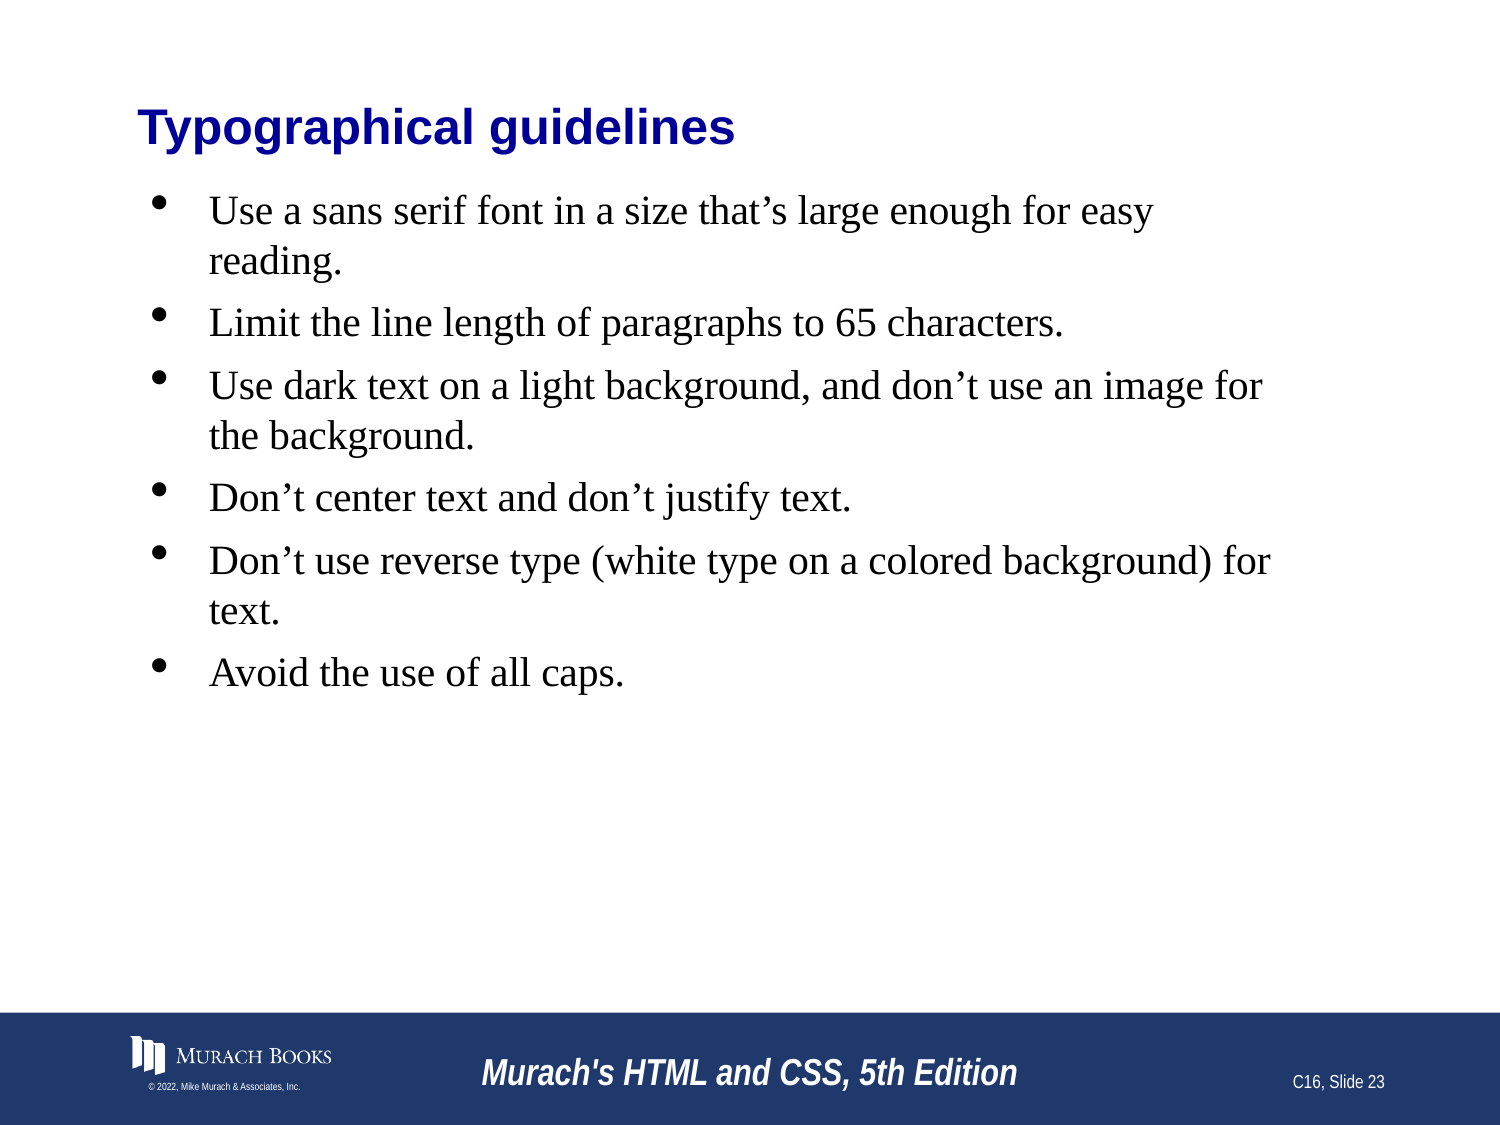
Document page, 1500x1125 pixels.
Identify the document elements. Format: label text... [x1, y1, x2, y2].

list Use a sans serif font in a size that’s large enough for easy reading. Limit the line length of paragraphs to 65 characters. Use dark text on a light background, and don’t use an image for the background. Don’t center text and don’t justify text. Don’t use reverse type (white type on a colored background) for text. Avoid the use of all caps. [137, 174, 1350, 975]
slide_number Murach's HTML and CSS, 5th Edition [450, 1025, 1050, 1100]
title Typographical guidelines [137, 94, 1338, 156]
footer © 2022, Mike Murach & Associates, Inc. [0, 1025, 450, 1100]
slide_number C16, Slide 23 [1087, 1025, 1400, 1100]
